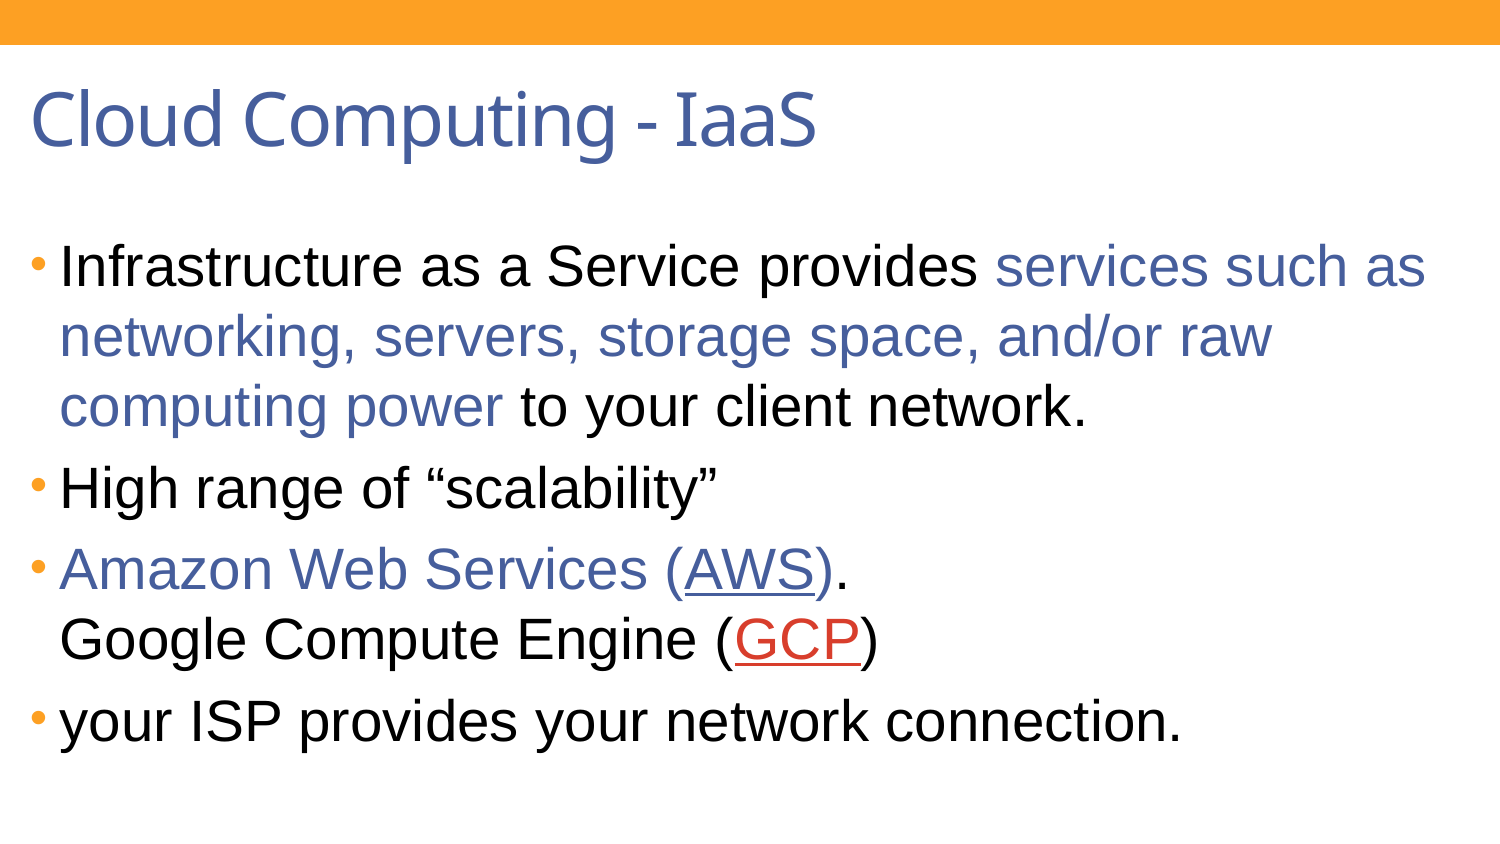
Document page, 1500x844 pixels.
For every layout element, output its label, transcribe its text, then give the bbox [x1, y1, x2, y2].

title Cloud Computing - IaaS [14, 55, 1486, 178]
list Infrastructure as a Service provides services such as networking, servers, storage space, and/or raw computing power to your client network. High range of “scalability” Amazon Web Services (AWS). Google Compute Engine (GCP) your ISP provides your network connection. [14, 221, 1483, 827]
